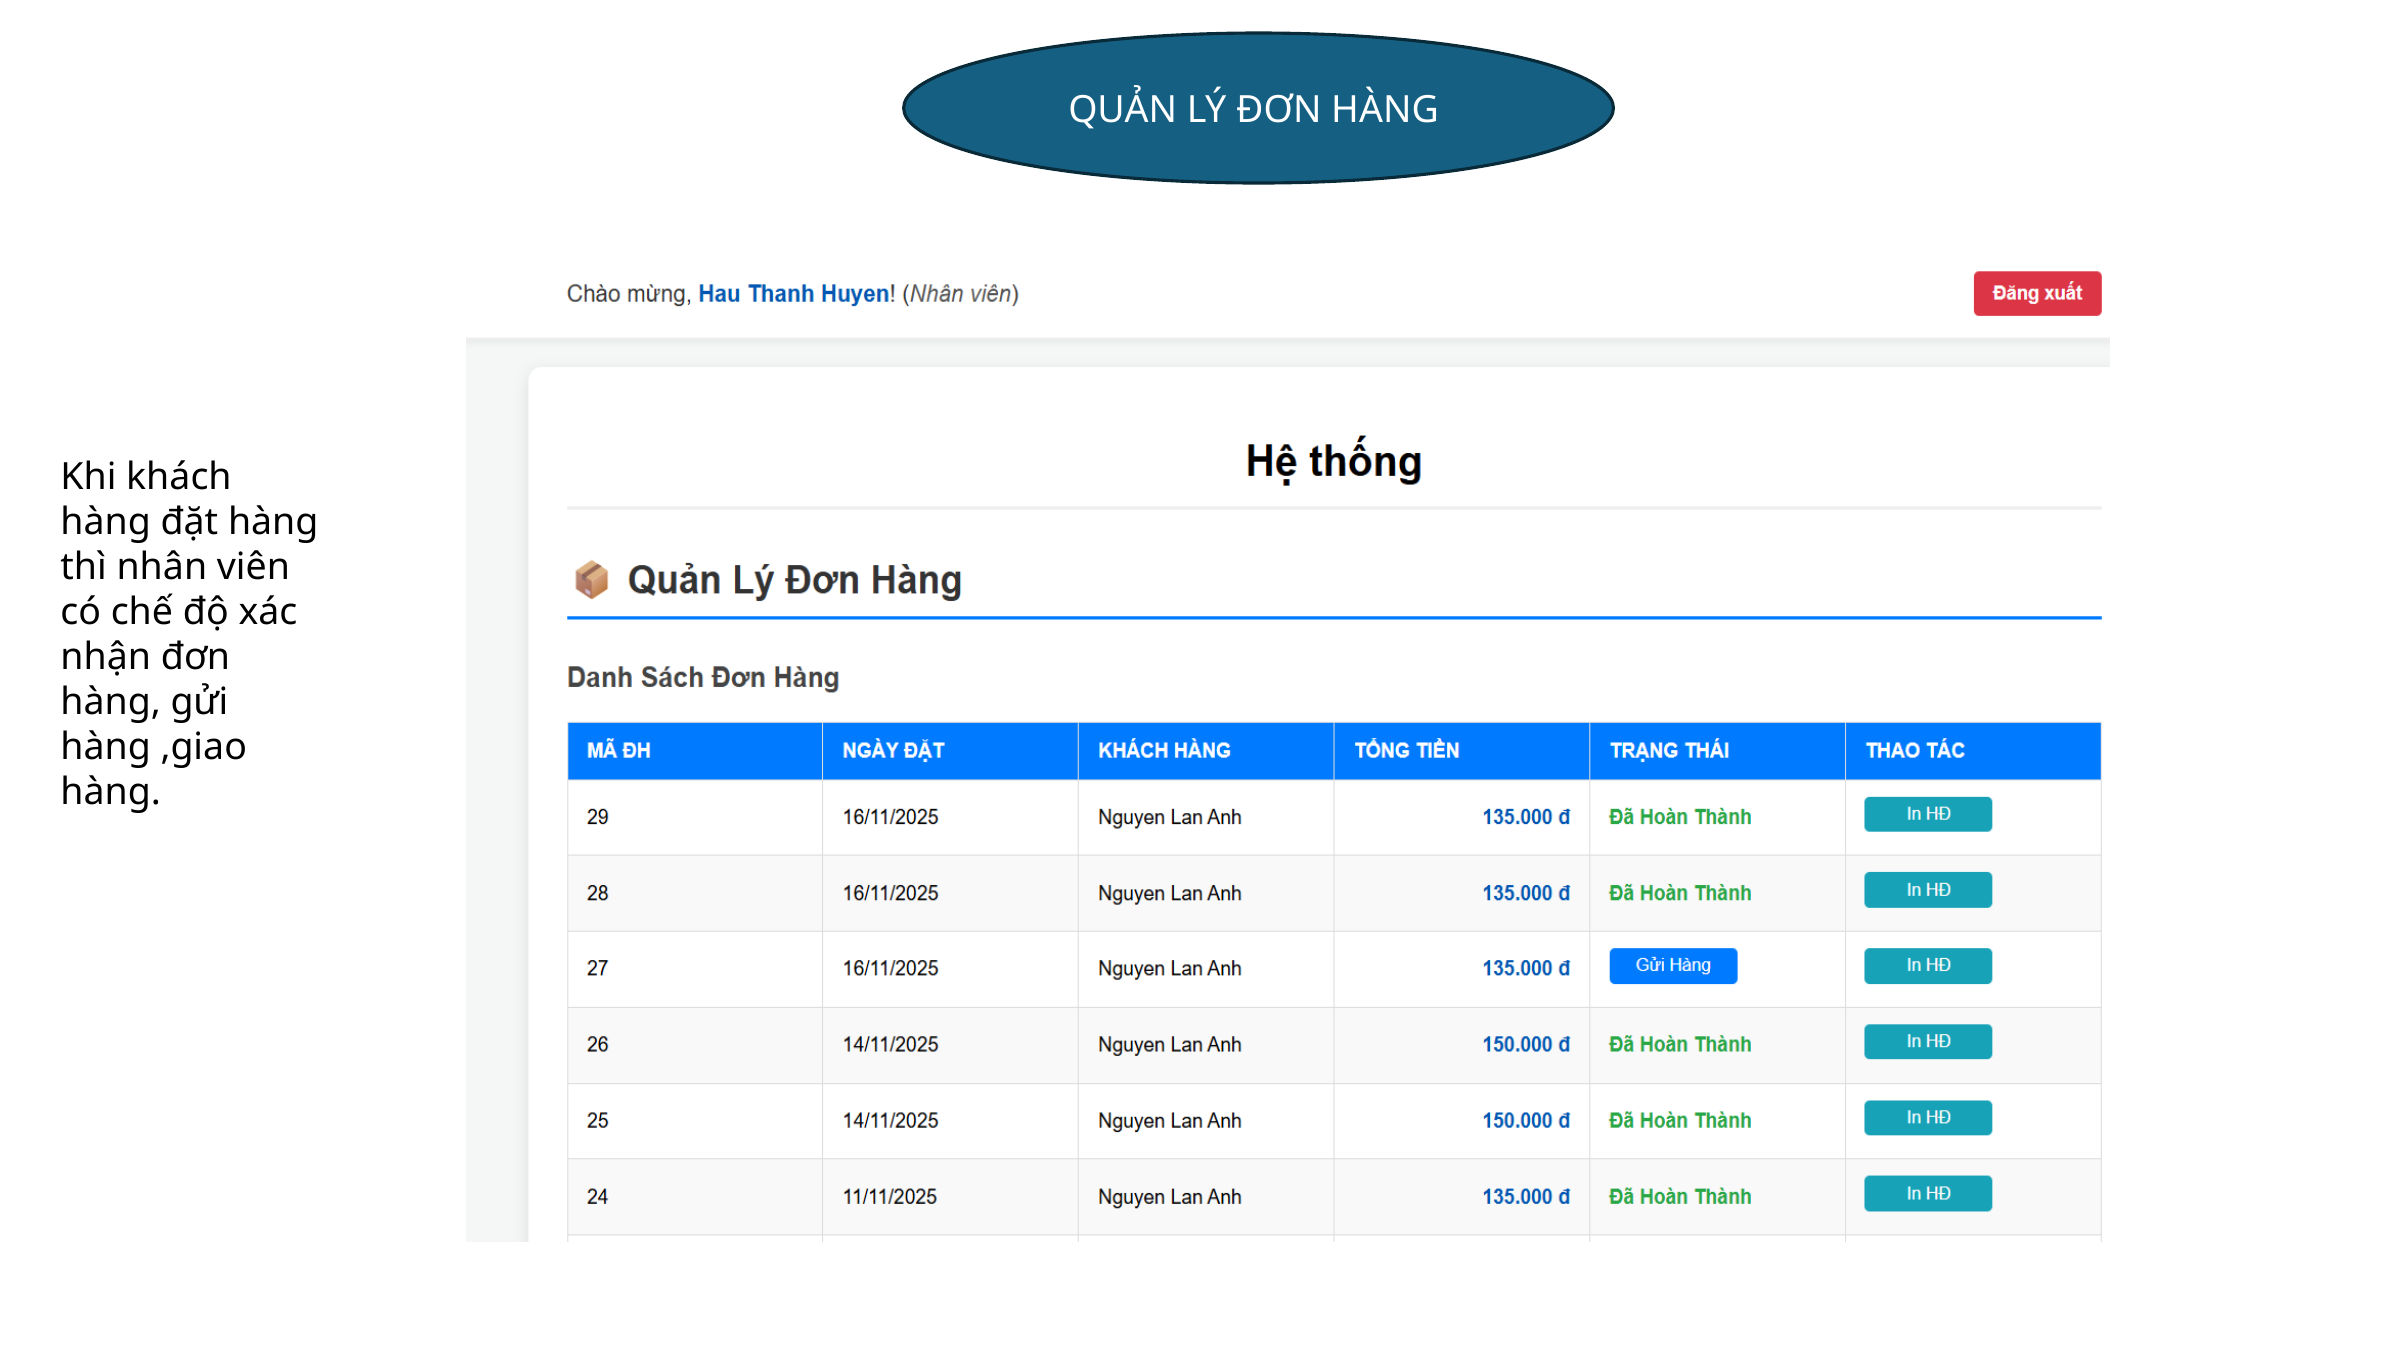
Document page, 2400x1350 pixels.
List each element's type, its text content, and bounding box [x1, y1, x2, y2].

text_box Khi khách hàng đặt hàng thì nhân viên có chế độ xác nhận đơn hàng, gửi hàng ,giao hàng. [45, 444, 341, 865]
picture [465, 255, 2110, 1243]
text_box QUẢN LÝ ĐƠN HÀNG [902, 31, 1616, 185]
